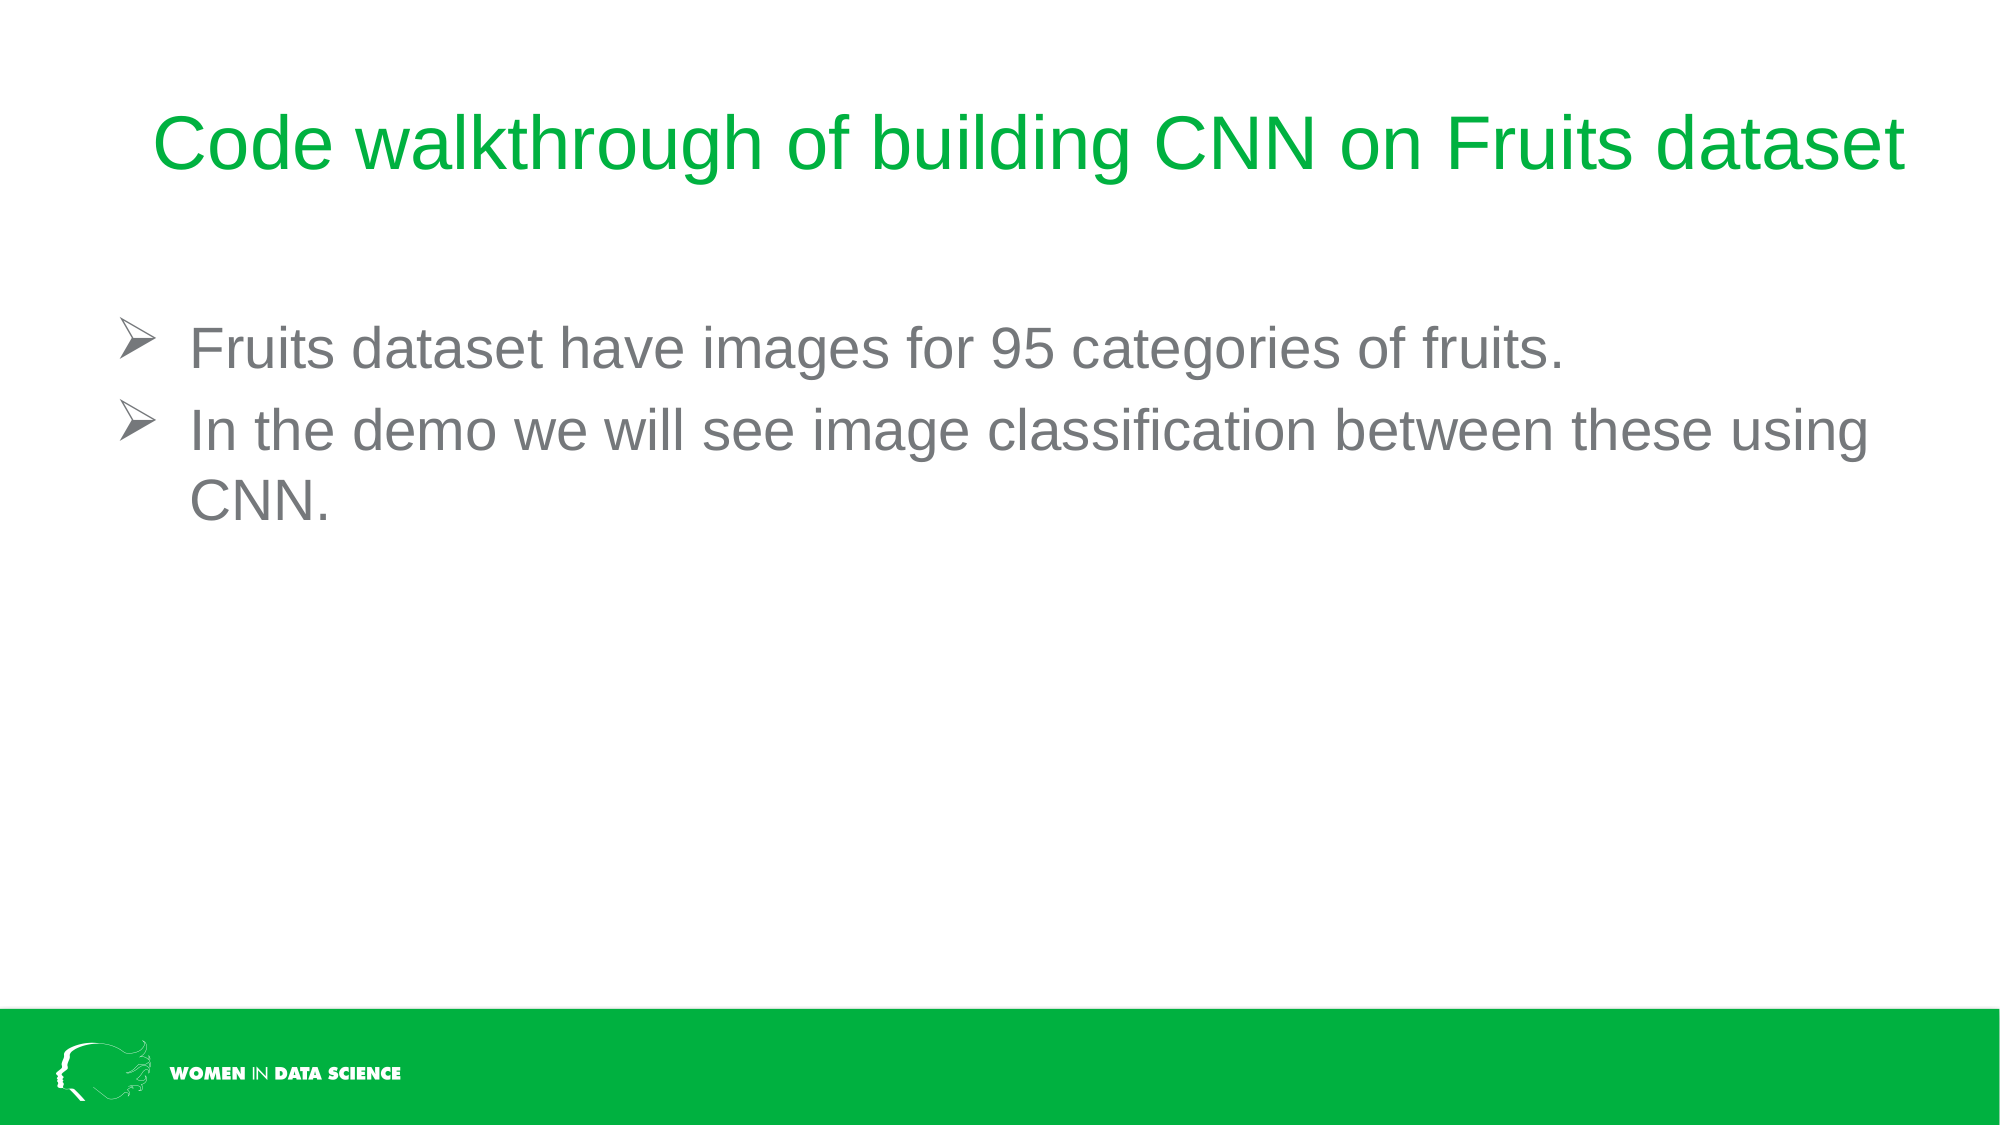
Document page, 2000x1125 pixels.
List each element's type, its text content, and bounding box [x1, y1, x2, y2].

list Fruits dataset have images for 95 categories of fruits. In the demo we will see image classification between these using CNN. [99, 303, 1900, 1005]
picture [29, 1011, 429, 1125]
title Code walkthrough of building CNN on Fruits dataset [137, 45, 1955, 233]
